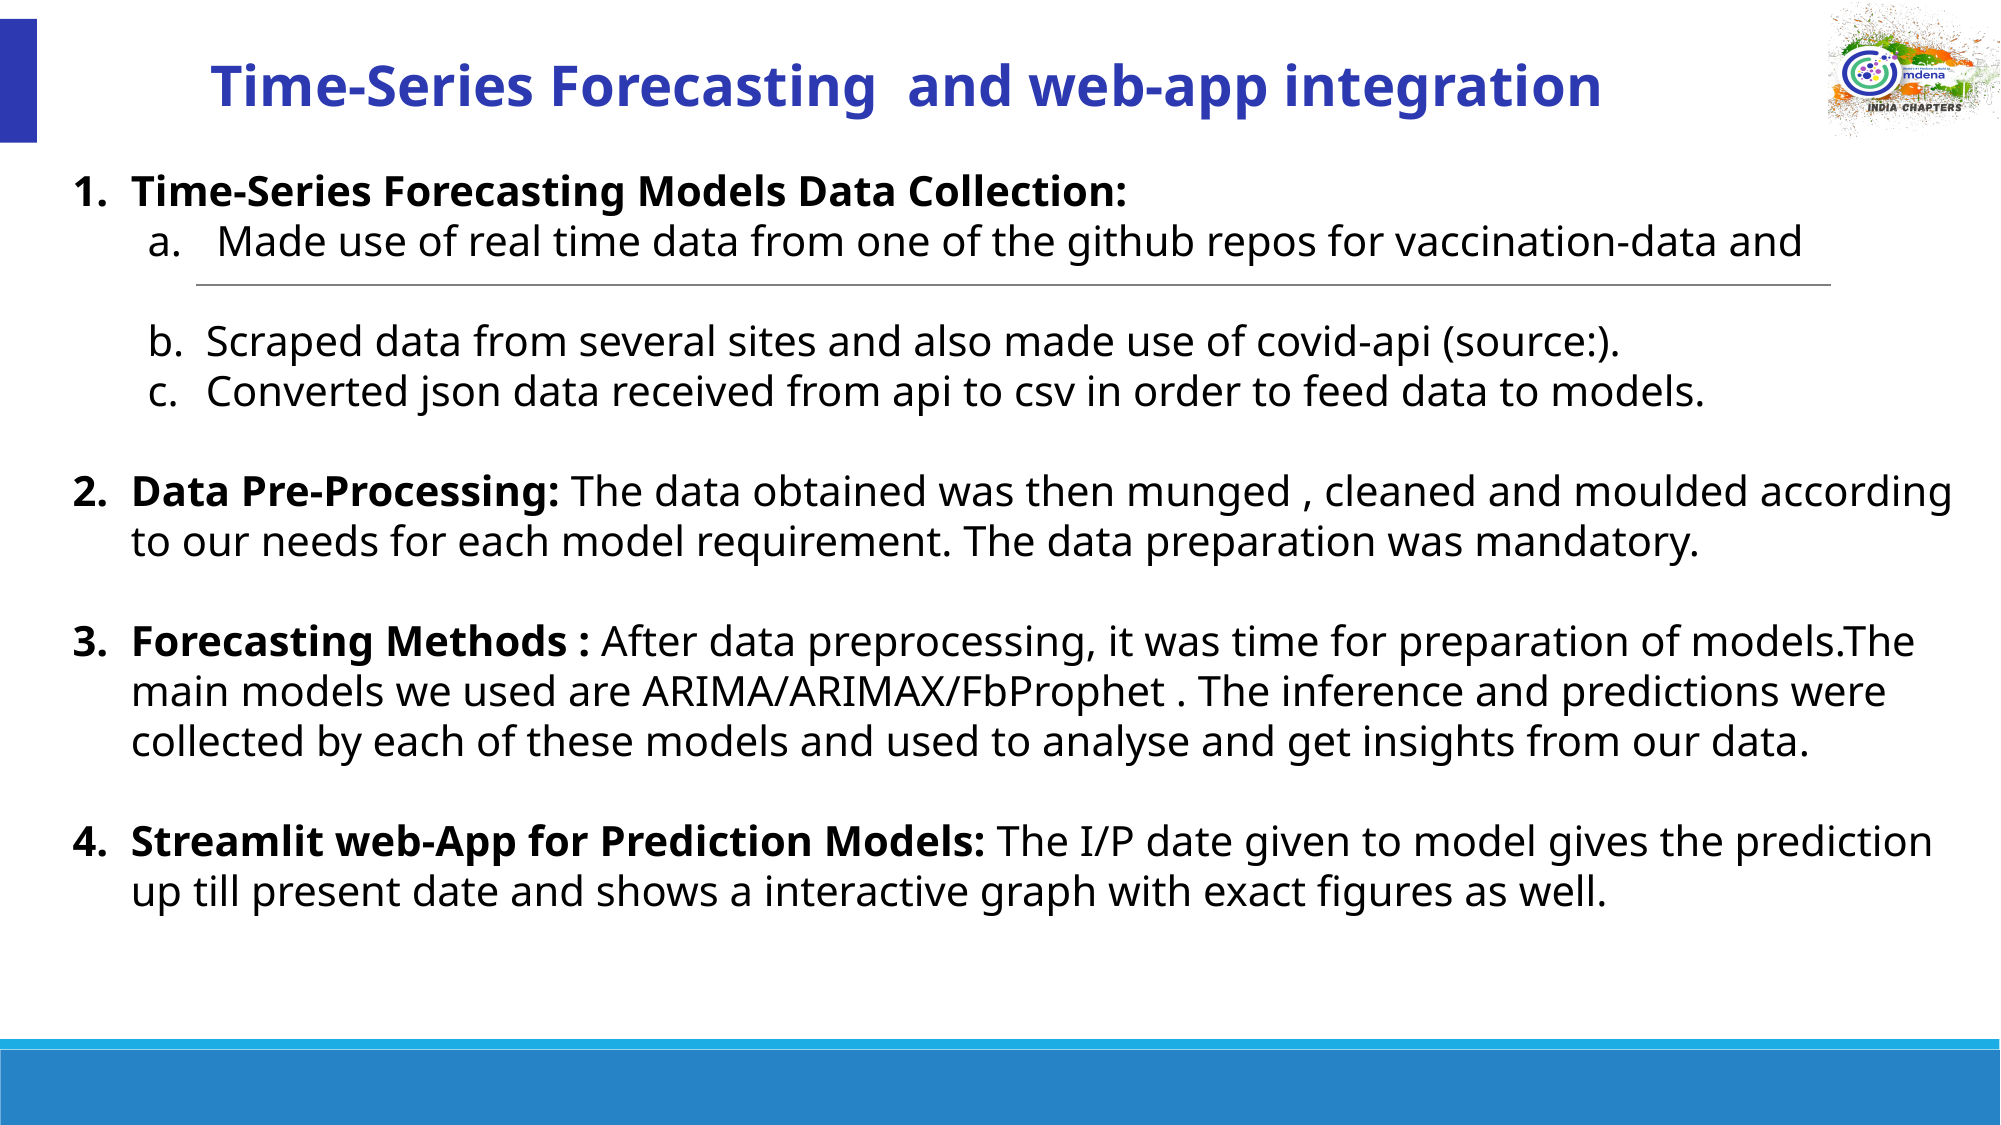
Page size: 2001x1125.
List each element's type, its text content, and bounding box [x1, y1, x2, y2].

text_box Time-Series Forecasting and web-app integration [120, 35, 1823, 133]
picture [1828, 0, 2000, 157]
text_box Time-Series Forecasting Models Data Collection: Made use of real time data from one of the github repos for vaccination-data and Scraped data from several sites and also made use of covid-api (source:). Converted json data received from api to csv in order to feed data to models. Data Pre-Processing: The data obtained was then munged , cleaned and moulded according to our needs for each model requirement. The data preparation was mandatory. Forecasting Methods : After data preprocessing, it was time for preparation of models.The main models we used are ARIMA/ARIMAX/FbProphet . The inference and predictions were collected by each of these models and used to analyse and get insights from our data. Streamlit web-App for Prediction Models: The I/P date given to model gives the prediction up till present date and shows a interactive graph with exact figures as well. [40, 149, 2000, 931]
